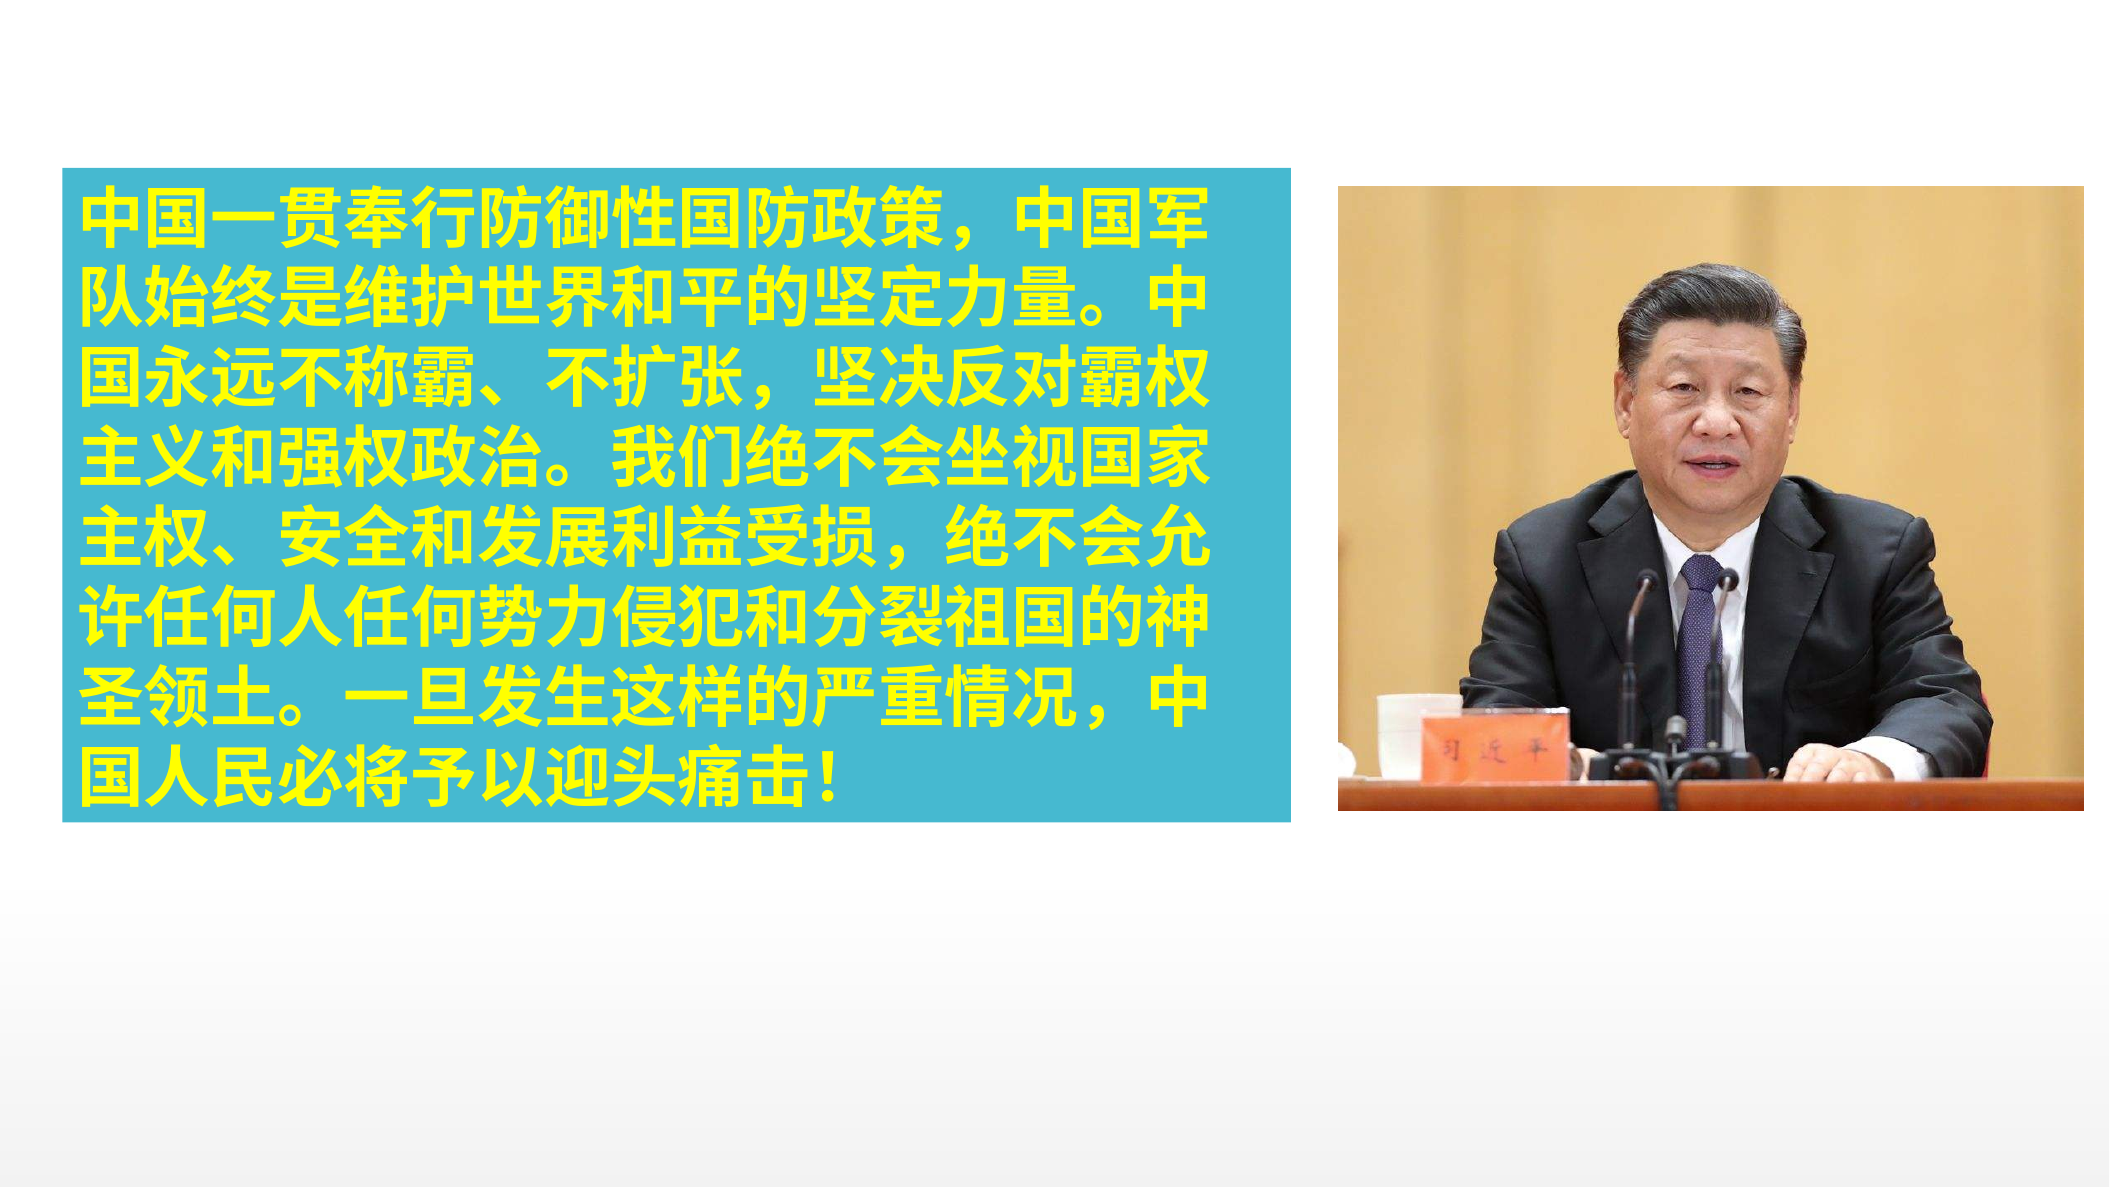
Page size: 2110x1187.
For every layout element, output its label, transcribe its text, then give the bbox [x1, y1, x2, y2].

picture [1338, 186, 2084, 811]
text_box 中国一贯奉行防御性国防政策，中国军队始终是维护世界和平的坚定力量。中国永远不称霸、不扩张，坚决反对霸权主义和强权政治。我们绝不会坐视国家主权、安全和发展利益受损，绝不会允许任何人任何势力侵犯和分裂祖国的神圣领土。一旦发生这样的严重情况，中国人民必将予以迎头痛击！ [62, 167, 1291, 823]
